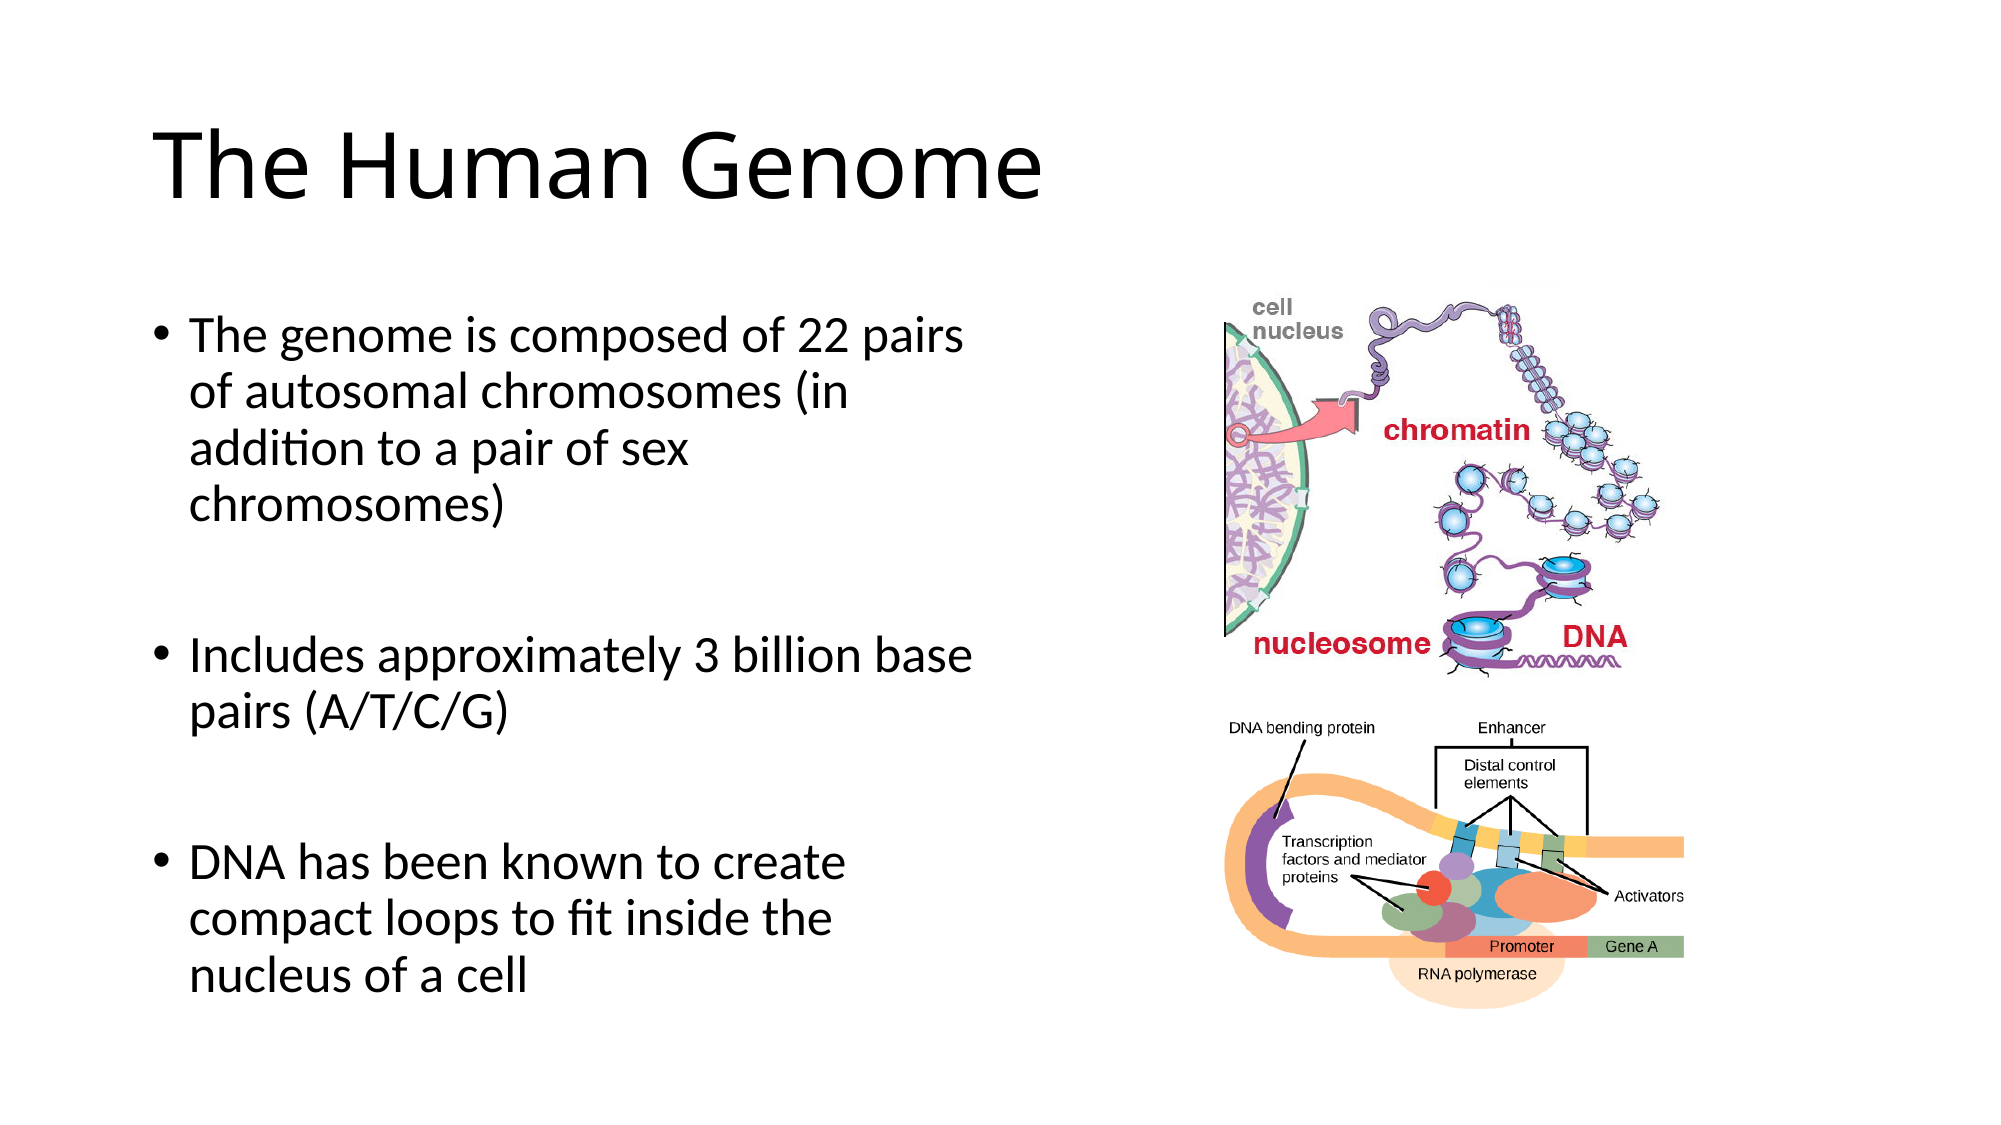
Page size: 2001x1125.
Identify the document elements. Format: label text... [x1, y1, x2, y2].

list The genome is composed of 22 pairs of autosomal chromosomes (in addition to a pair of sex chromosomes) Includes approximately 3 billion base pairs (A/T/C/G) DNA has been known to create compact loops to fit inside the nucleus of a cell [137, 299, 1000, 1014]
title The Human Genome [137, 59, 1863, 278]
picture [1224, 277, 1684, 1014]
